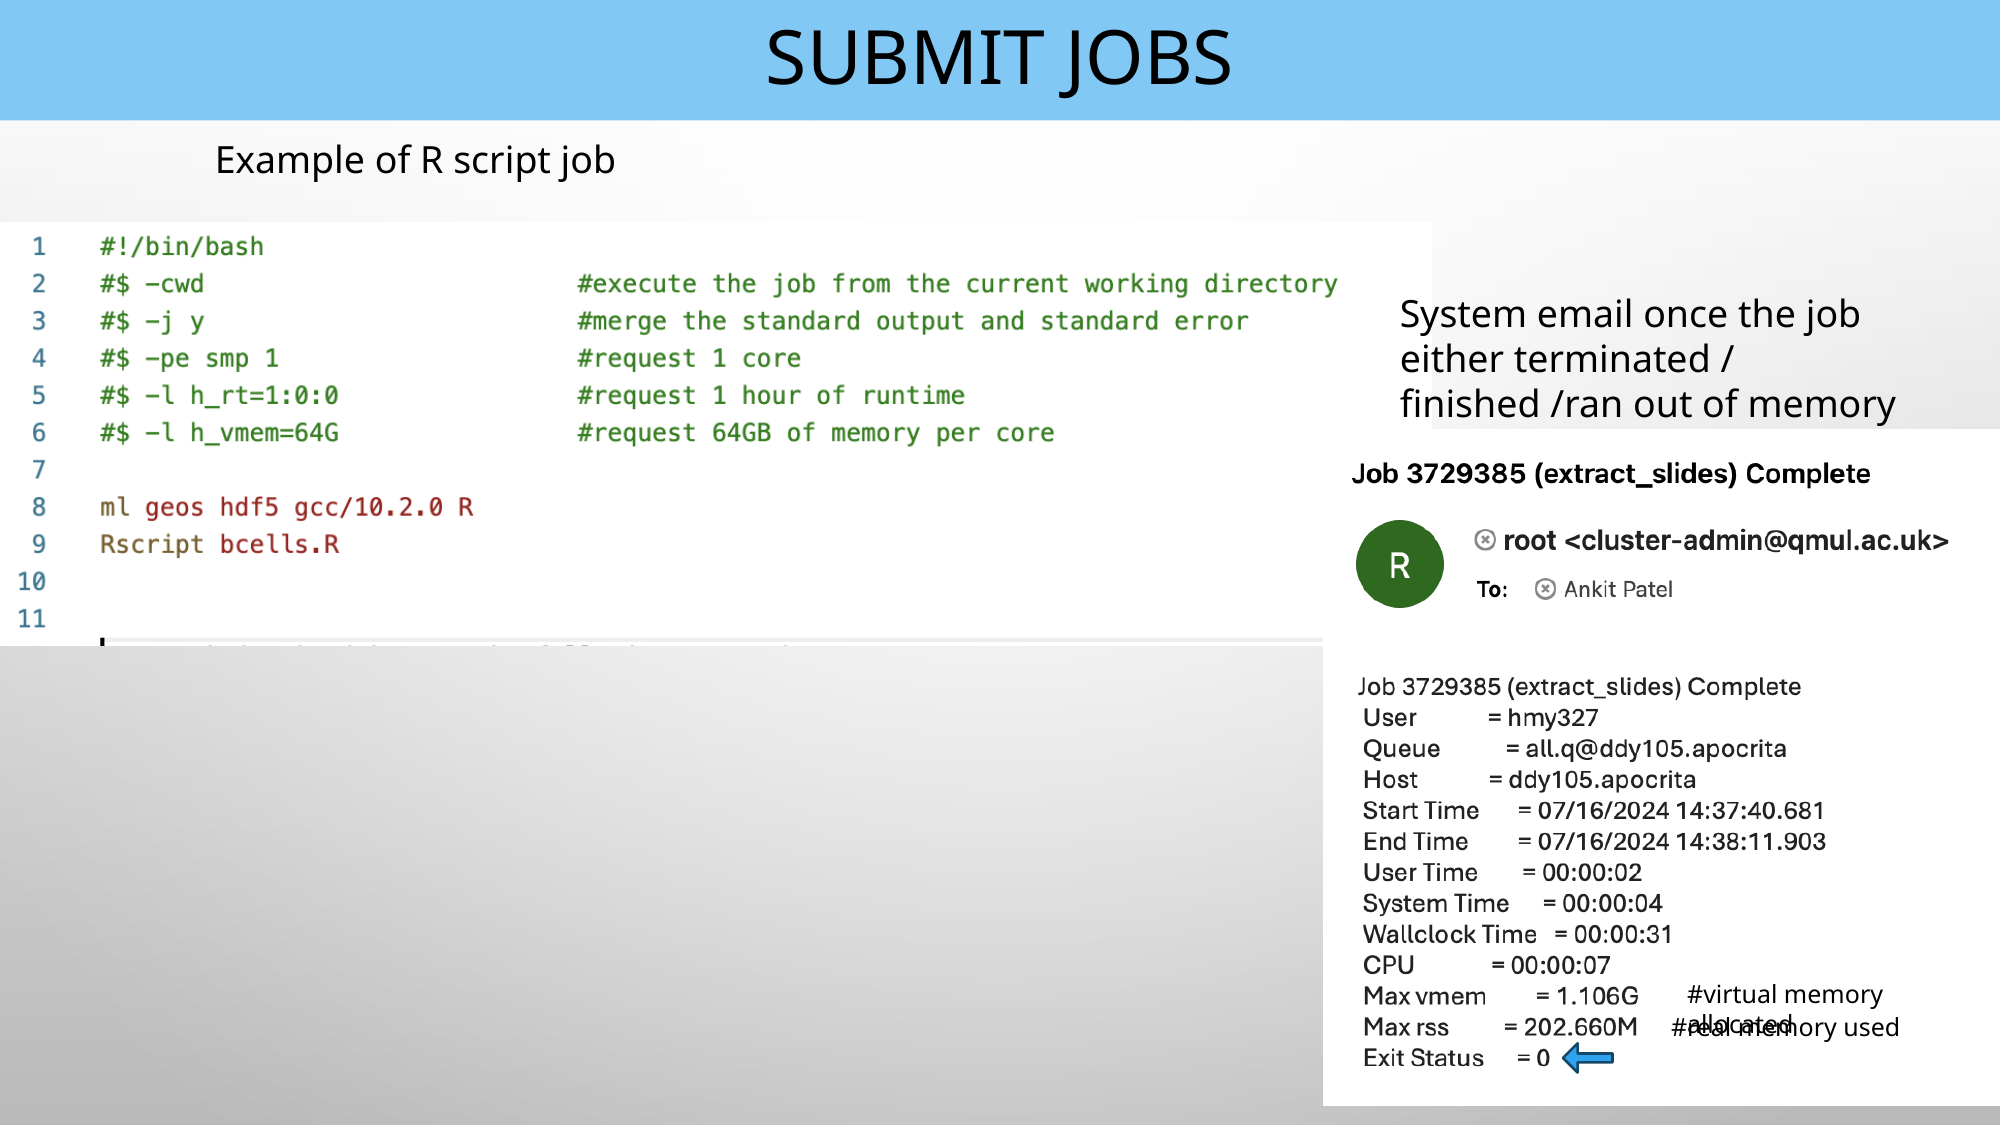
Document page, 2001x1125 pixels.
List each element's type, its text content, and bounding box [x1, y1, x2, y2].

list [0, 222, 1433, 646]
text_box Example of R script job [200, 128, 1200, 189]
picture [0, 121, 2000, 1125]
text_box System email once the job either terminated / finished /ran out of memory [1439, 282, 1939, 427]
title Submit jobs [0, 0, 2000, 121]
